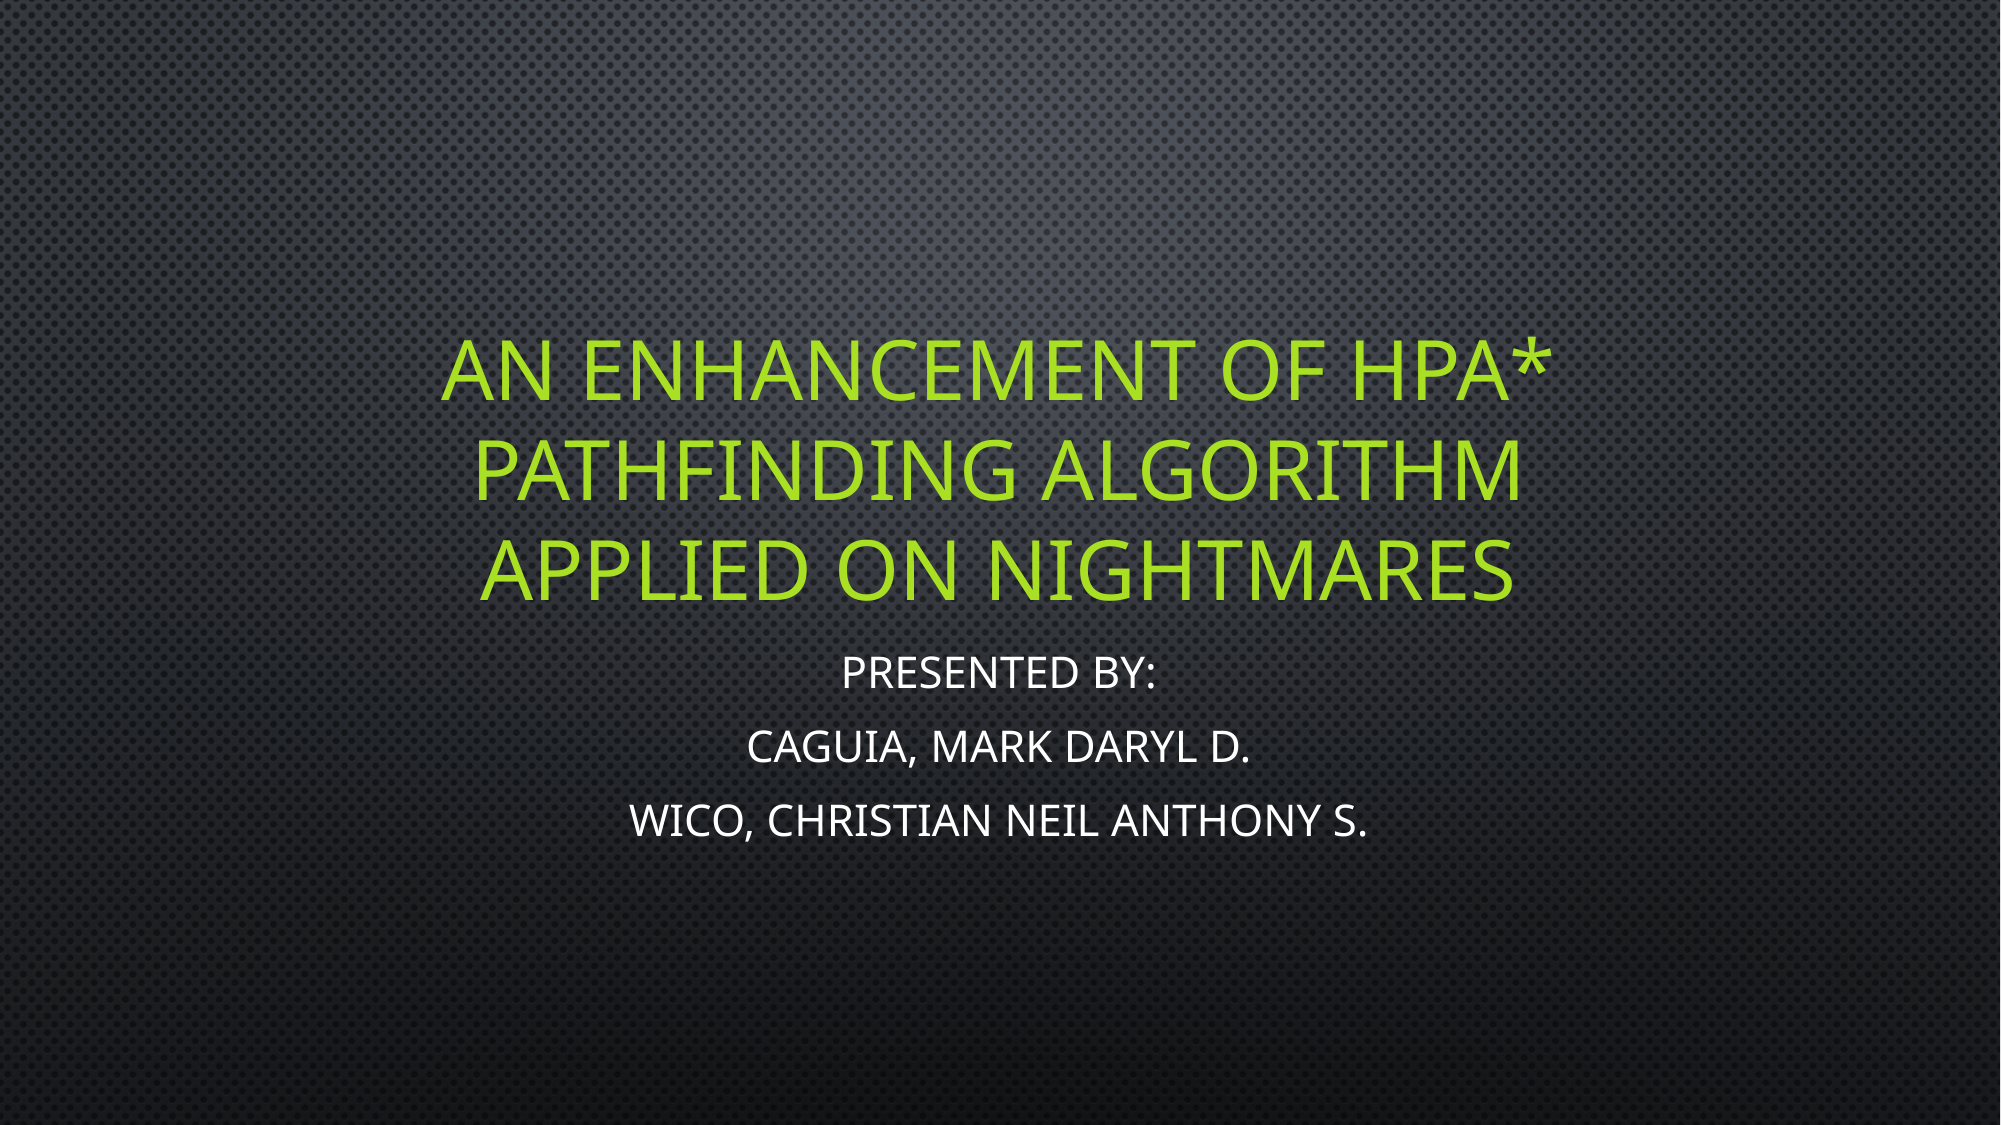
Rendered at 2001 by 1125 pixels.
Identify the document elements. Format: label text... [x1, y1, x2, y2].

subtitle Presented By: Caguia, Mark Daryl D. Wico, Christian Neil Anthony S. [287, 637, 1711, 950]
title An Enhancement of HPA* Pathfinding Algorithm Applied on Nightmares [287, 99, 1711, 625]
